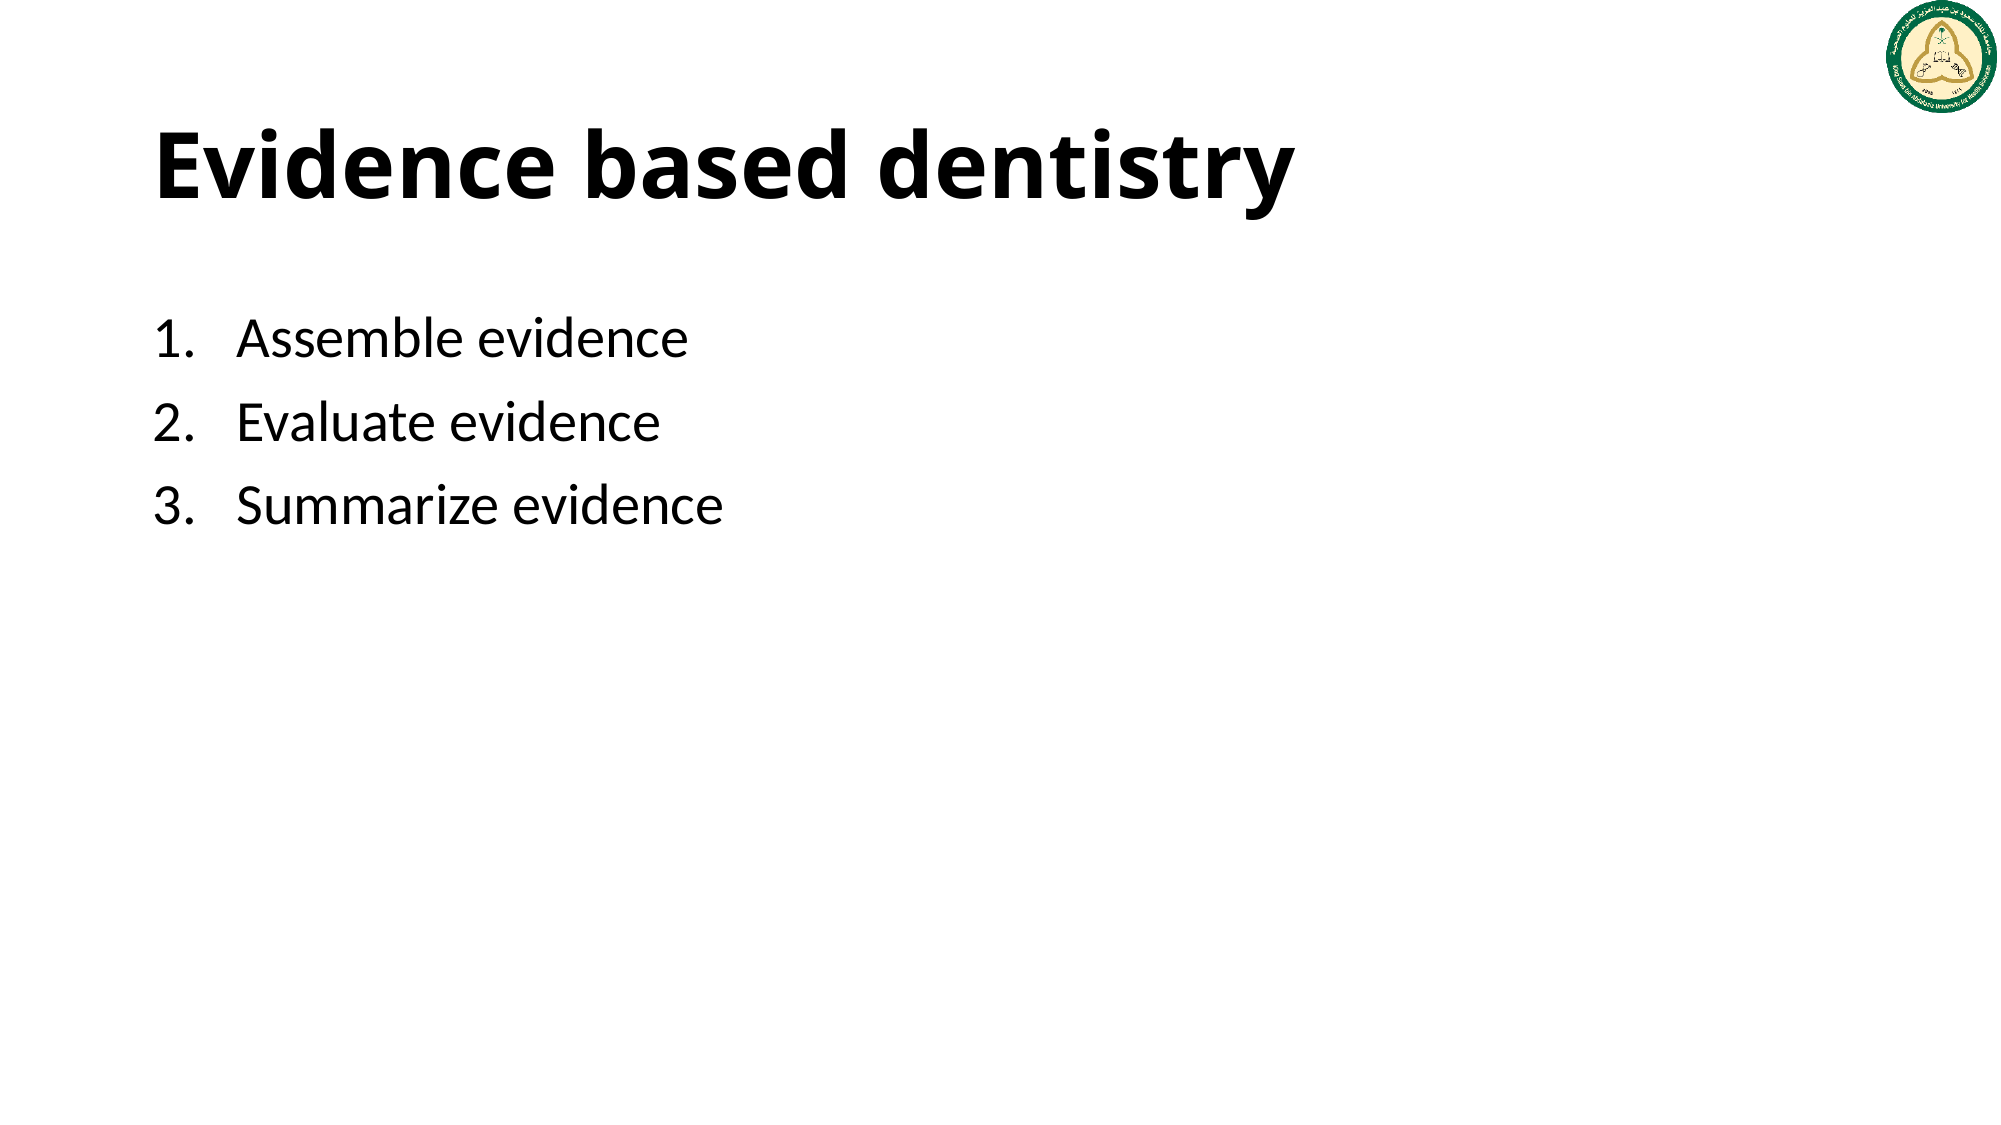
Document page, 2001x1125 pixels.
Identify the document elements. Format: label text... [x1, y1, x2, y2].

title Evidence based dentistry [137, 59, 1863, 278]
list Assemble evidence Evaluate evidence Summarize evidence [137, 299, 1863, 1014]
picture [1886, 0, 1997, 113]
